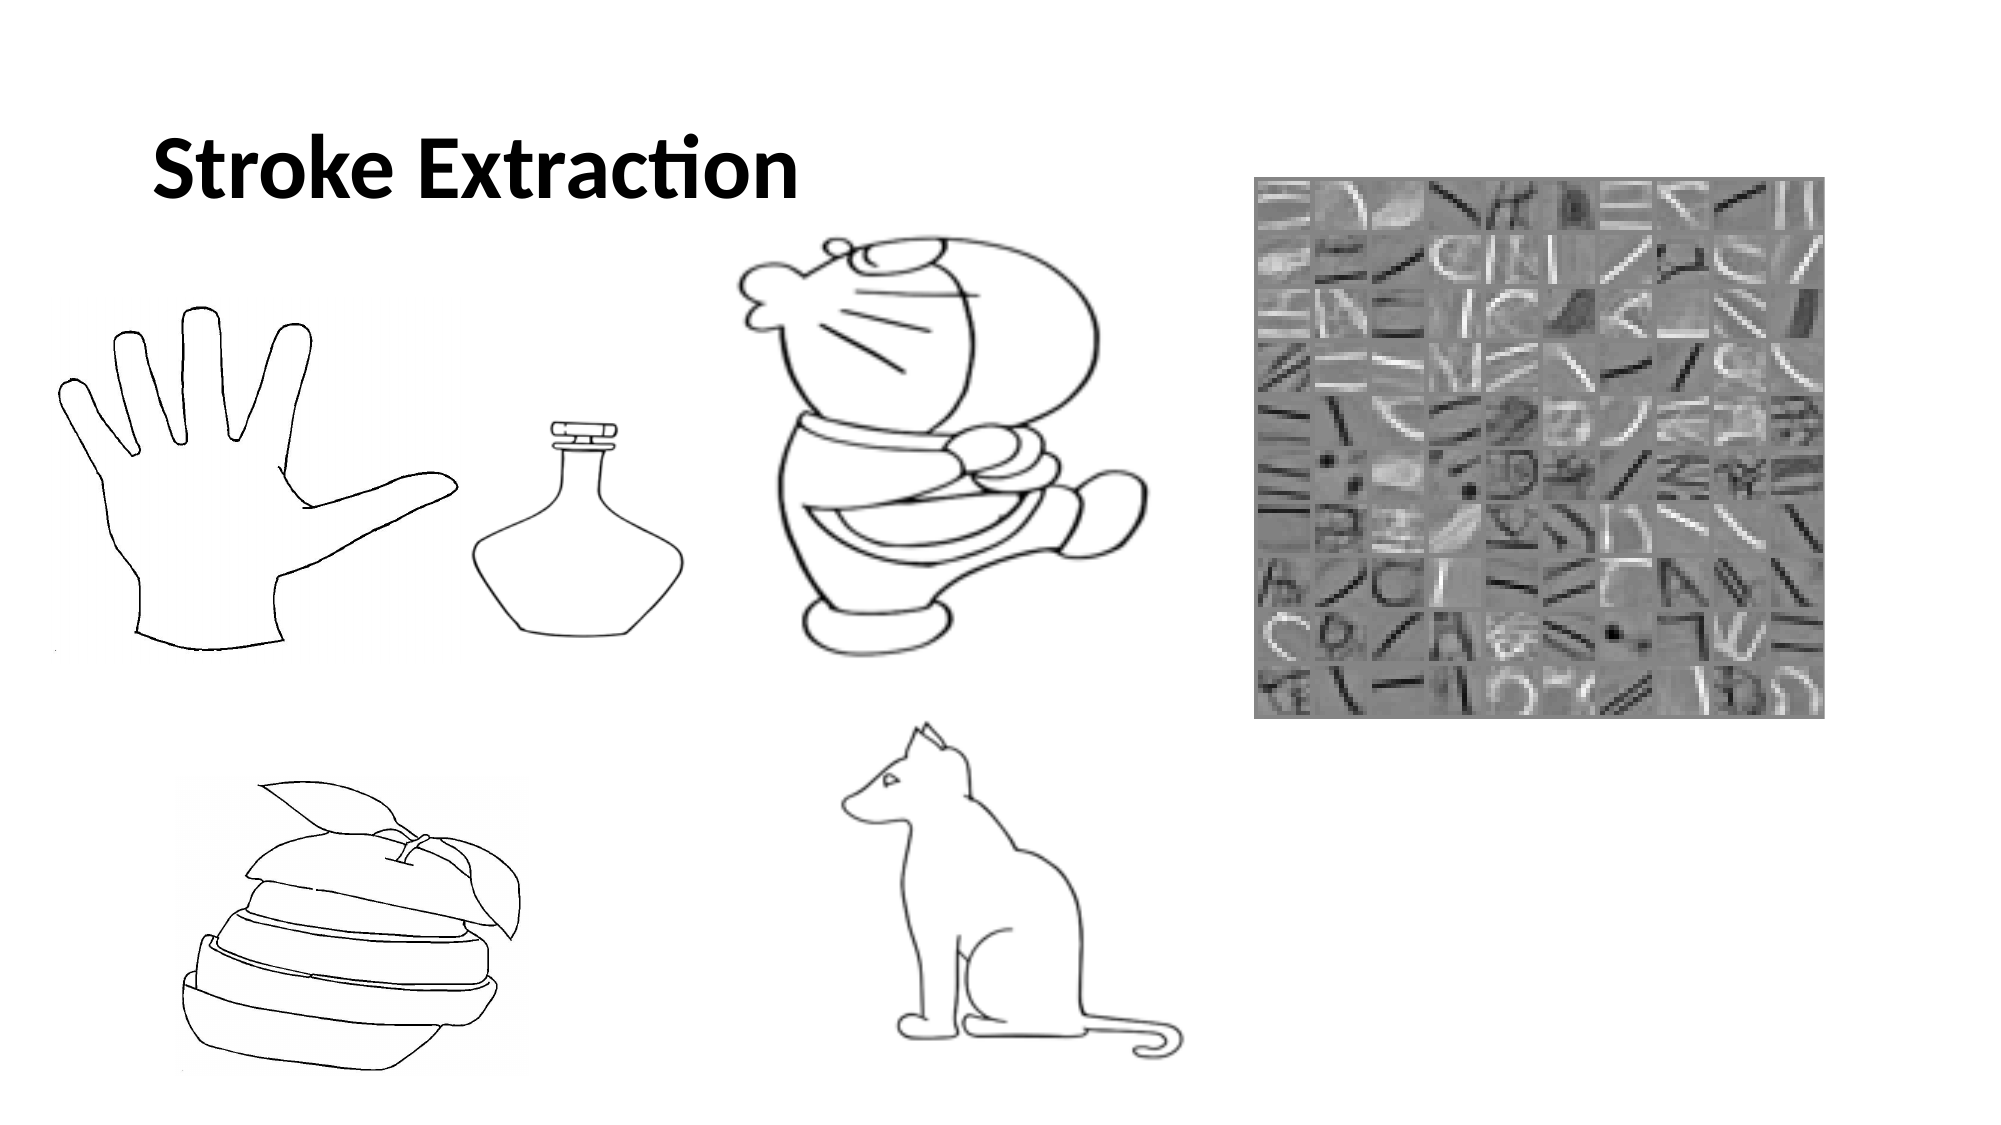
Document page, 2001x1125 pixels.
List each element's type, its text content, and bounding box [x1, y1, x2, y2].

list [1251, 170, 1825, 719]
title Stroke Extraction [137, 59, 1863, 278]
picture [824, 700, 1192, 1068]
picture [720, 221, 1166, 668]
picture [175, 776, 529, 1076]
picture [49, 297, 692, 664]
